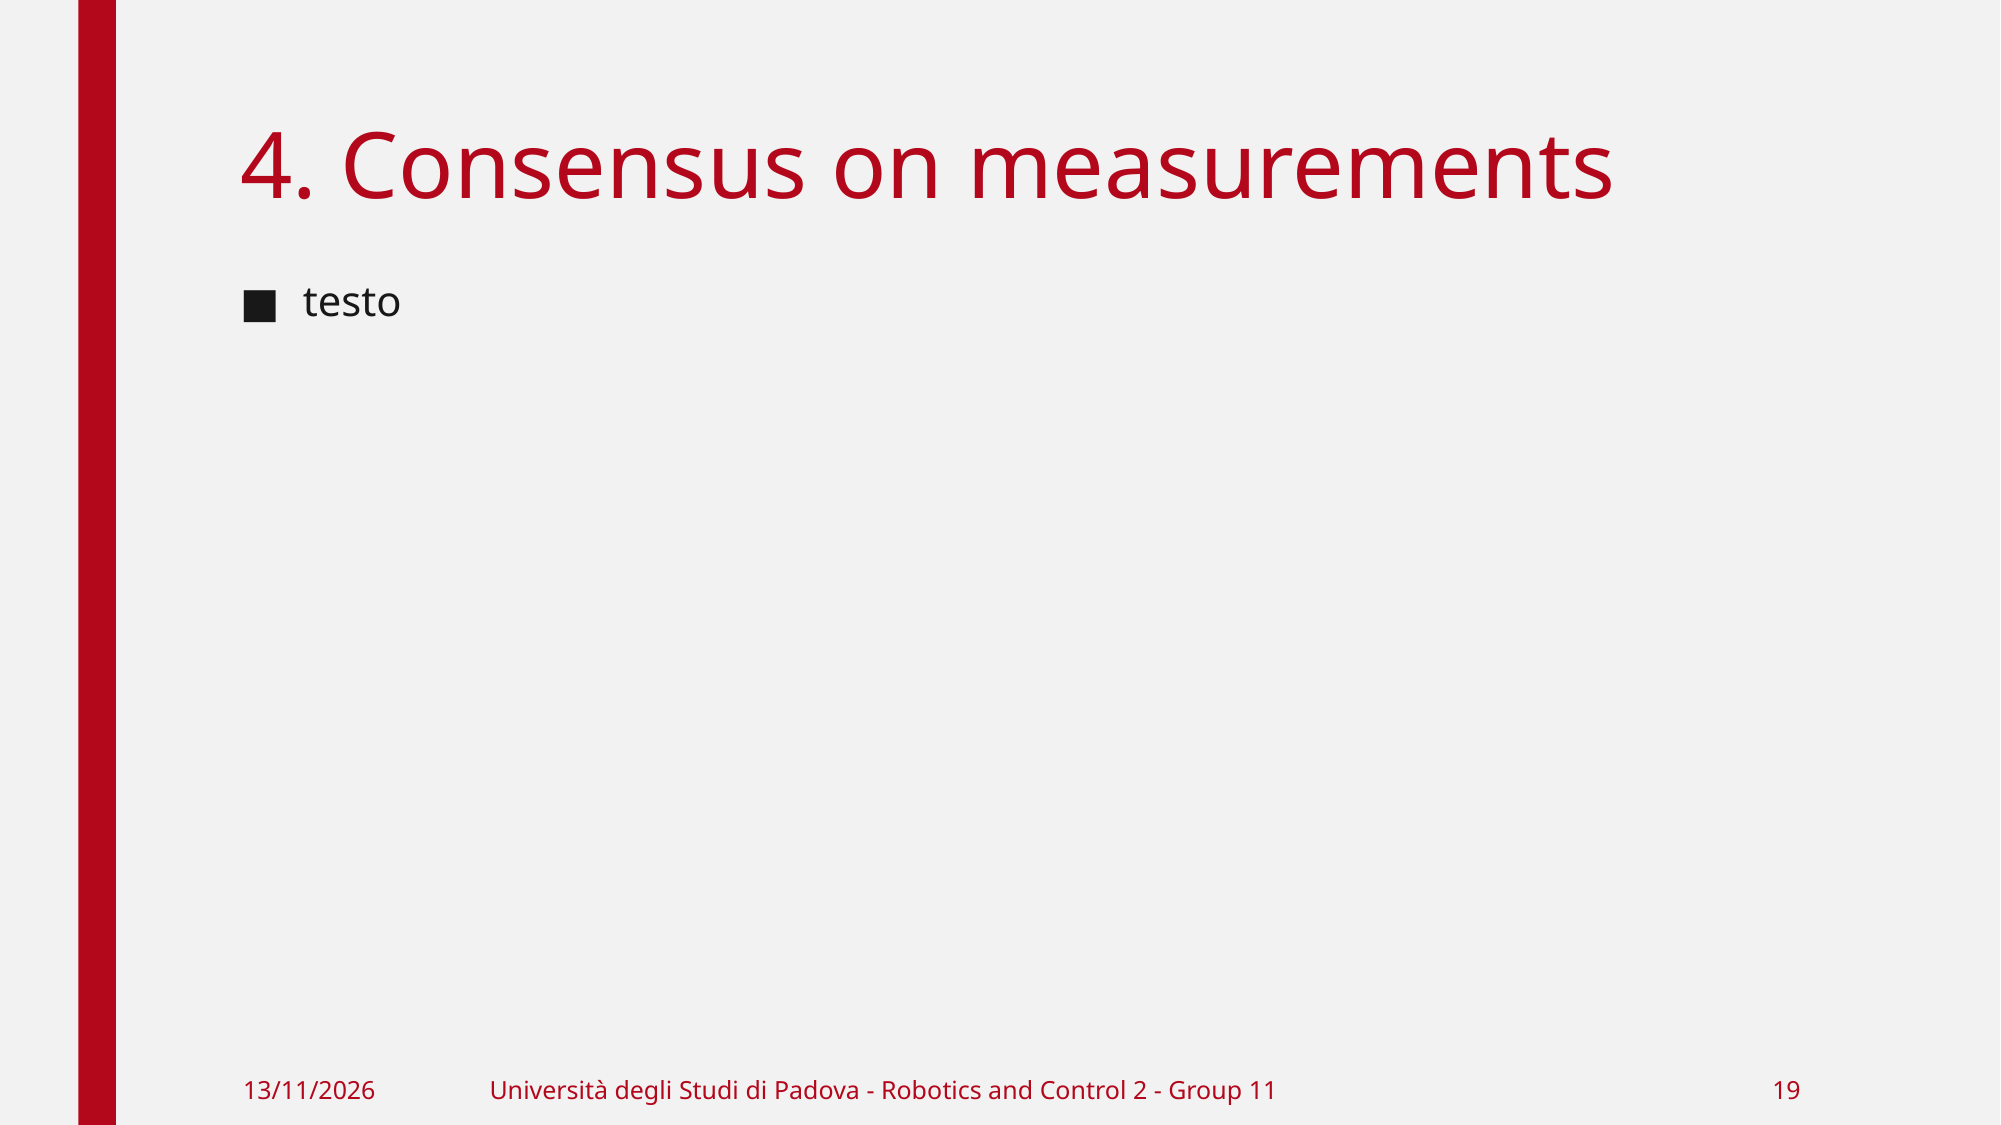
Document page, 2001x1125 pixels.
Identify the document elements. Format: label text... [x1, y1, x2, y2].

slide_number 19 [1553, 1058, 1816, 1125]
title 4. Consensus on measurements [225, 112, 1800, 244]
list testo [225, 271, 1800, 996]
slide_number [228, 1058, 426, 1125]
footer Università degli Studi di Padova - Robotics and Control 2 - Group 11 [474, 1058, 1505, 1125]
